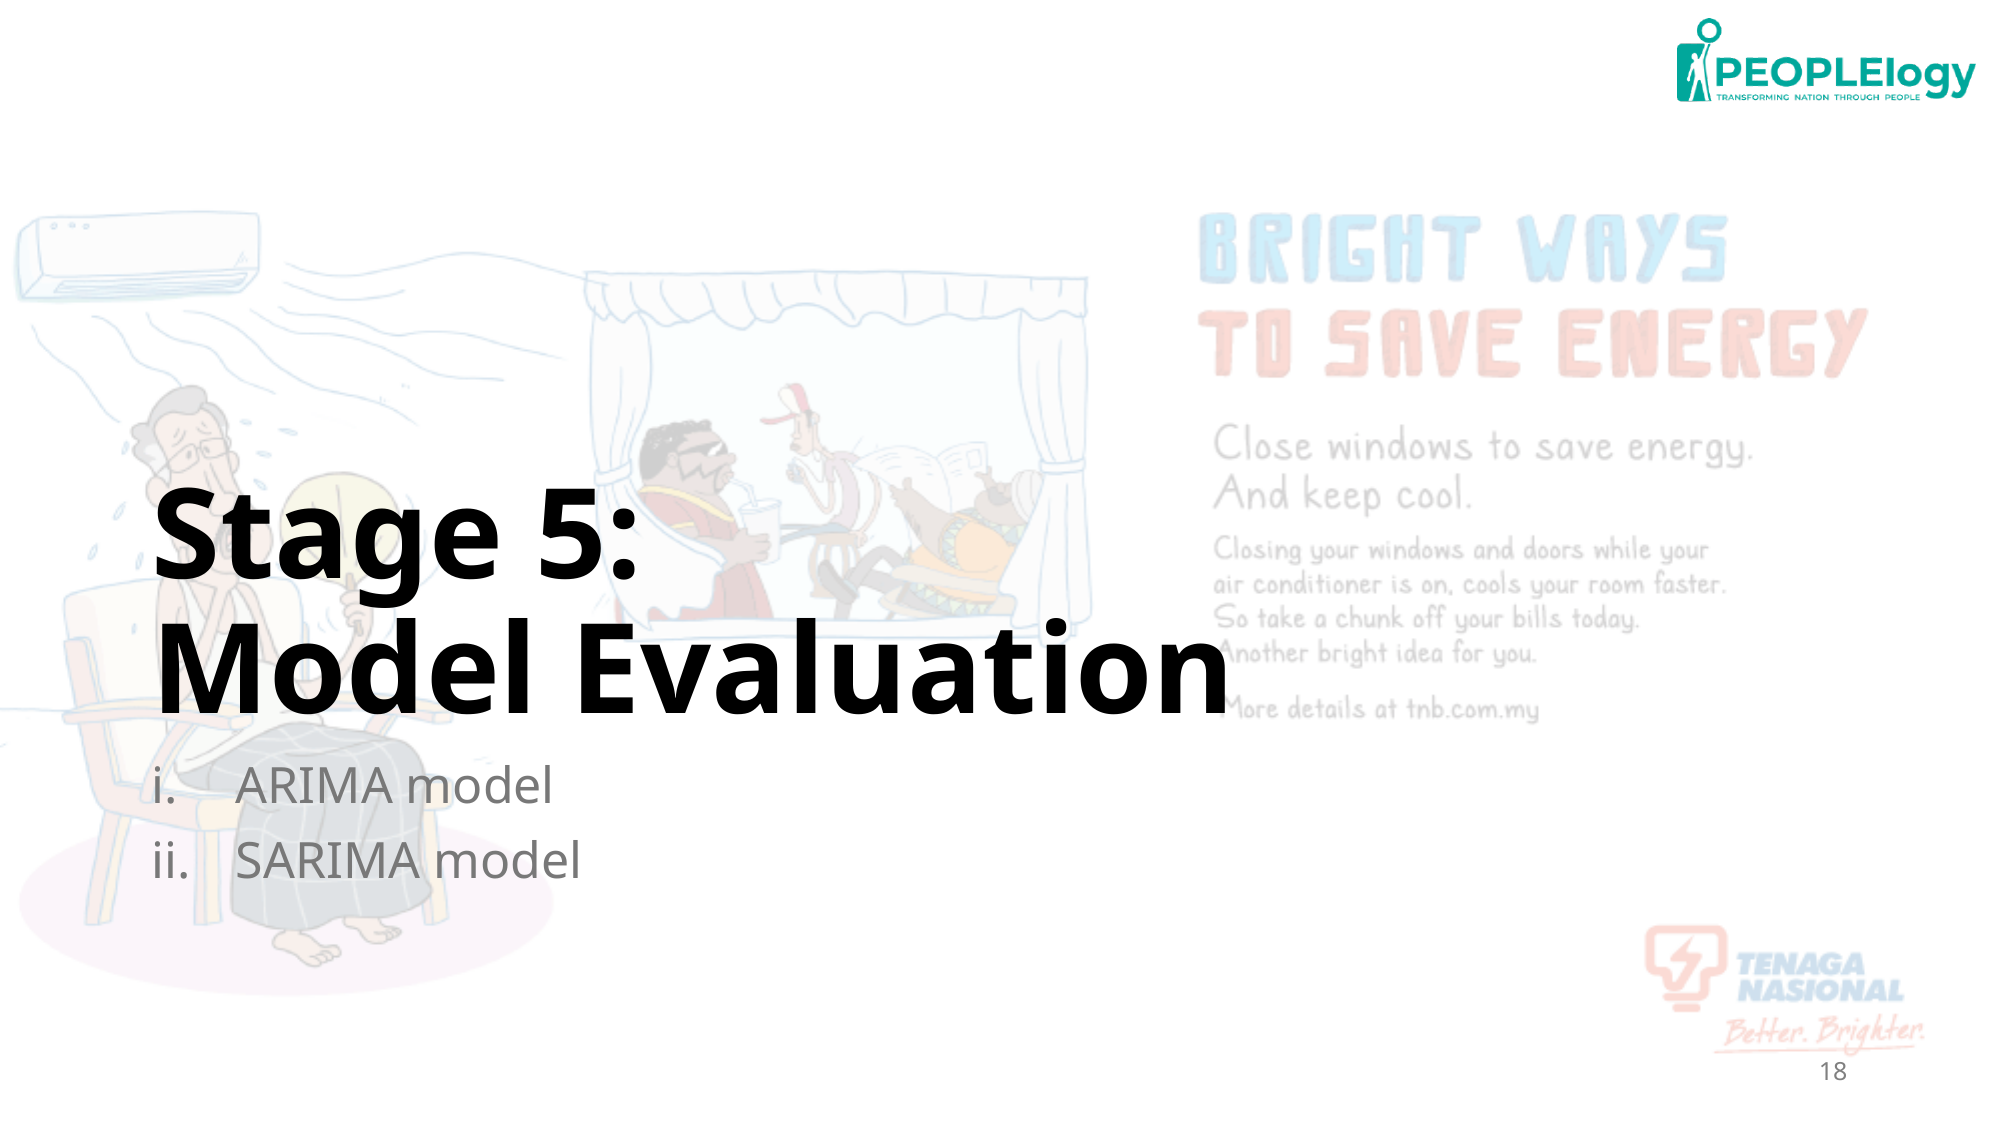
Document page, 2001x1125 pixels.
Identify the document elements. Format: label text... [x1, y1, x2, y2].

title Stage 5: Model Evaluation [136, 280, 1862, 749]
picture [1676, 18, 1976, 102]
slide_number 18 [1412, 1042, 1863, 1103]
list ARIMA model SARIMA model [136, 752, 1862, 999]
